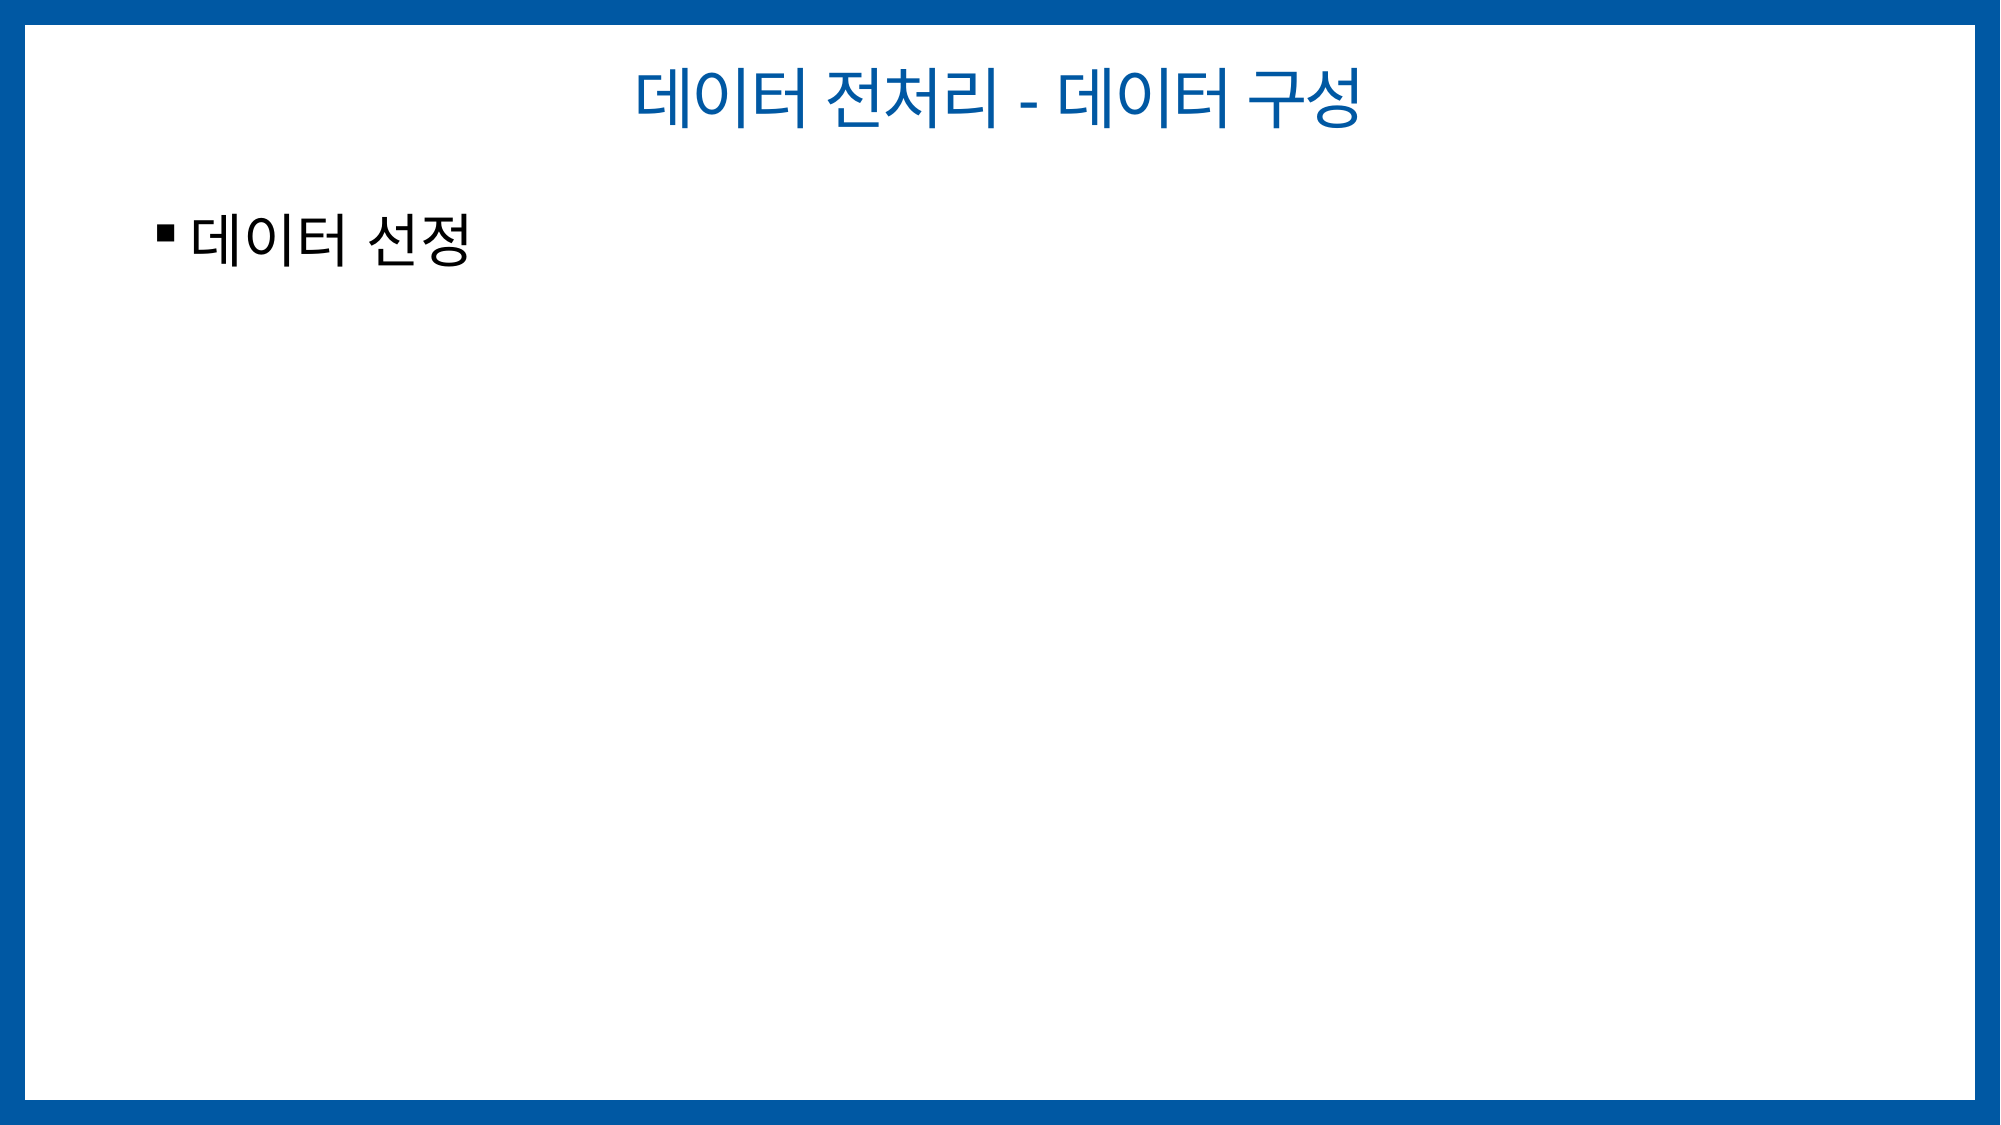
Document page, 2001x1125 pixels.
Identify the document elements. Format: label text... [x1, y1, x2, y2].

title 데이터 전처리-데이터 구성 [137, 58, 1863, 147]
list 데이터 선정 [137, 204, 1863, 1014]
